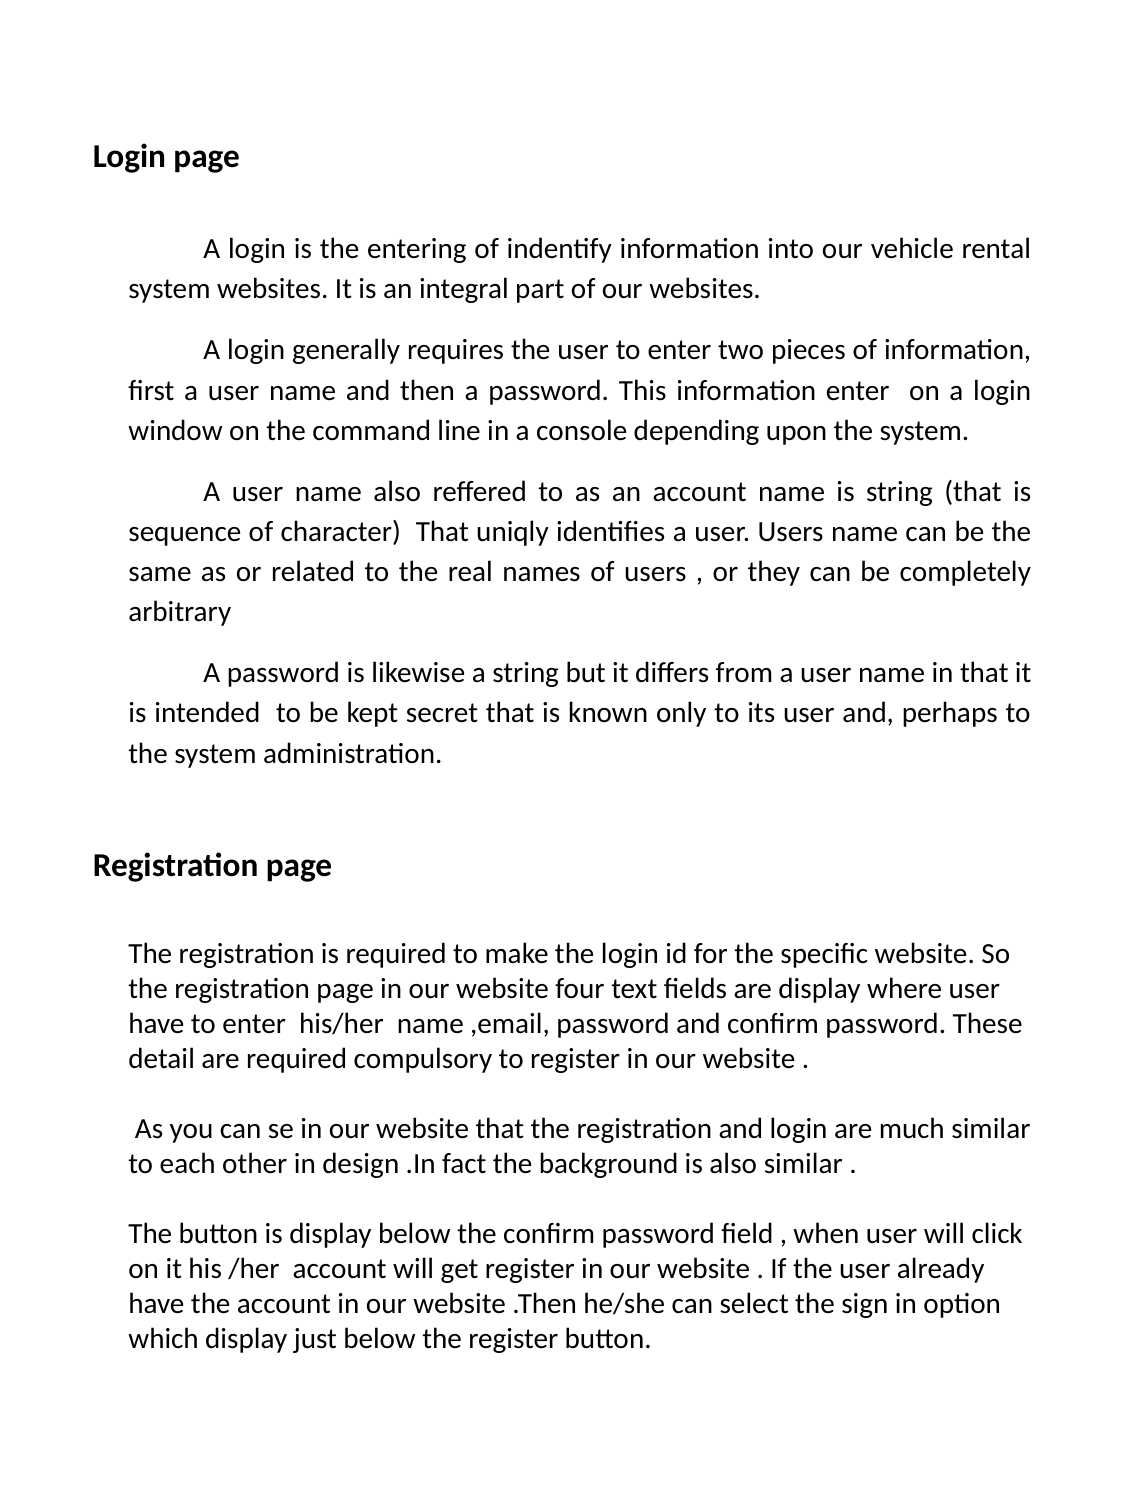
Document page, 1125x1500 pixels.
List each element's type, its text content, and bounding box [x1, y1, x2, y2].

text_box Registration page [78, 836, 728, 891]
text_box A login is the entering of indentify information into our vehicle rental system websites. It is an integral part of our websites. A login generally requires the user to enter two pieces of information, first a user name and then a password. This information enter on a login window on the command line in a console depending upon the system. A user name also reffered to as an account name is string (that is sequence of character) That uniqly identifies a user. Users name can be the same as or related to the real names of users , or they can be completely arbitrary A password is likewise a string but it differs from a user name in that it is intended to be kept secret that is known only to its user and, perhaps to the system administration. [113, 217, 1047, 777]
text_box Login page [78, 126, 576, 182]
text_box The registration is required to make the login id for the specific website. So the registration page in our website four text fields are display where user have to enter his/her name ,email, password and confirm password. These detail are required compulsory to register in our website . As you can se in our website that the registration and login are much similar to each other in design .In fact the background is also similar . The button is display below the confirm password field , when user will click on it his /her account will get register in our website . If the user already have the account in our website .Then he/she can select the sign in option which display just below the register button. [113, 927, 1047, 1362]
